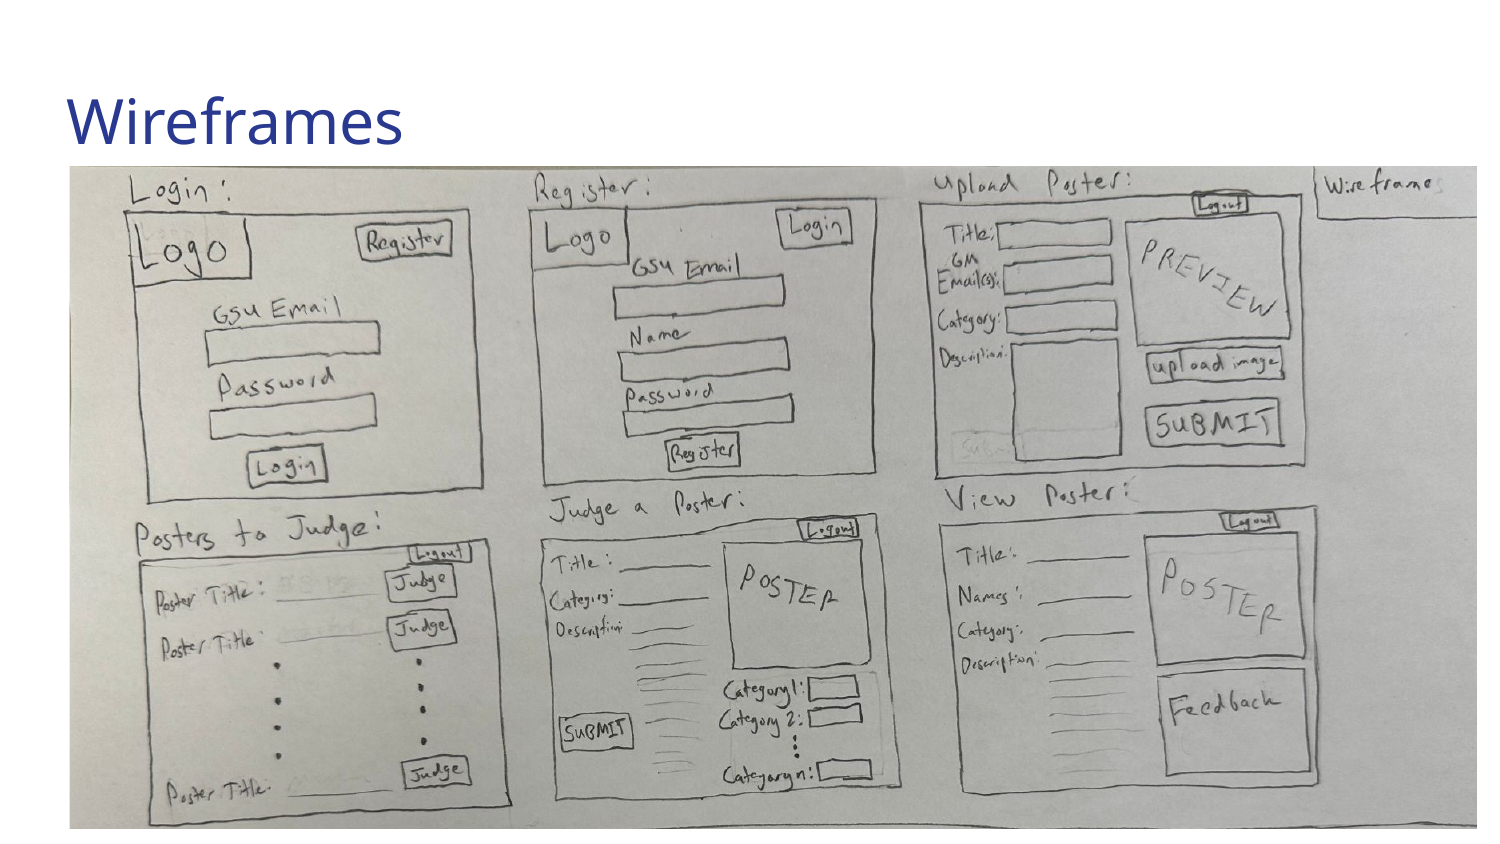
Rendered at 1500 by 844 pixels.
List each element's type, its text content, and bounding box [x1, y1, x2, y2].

picture [69, 166, 1478, 829]
title Wireframes [51, 67, 1449, 167]
